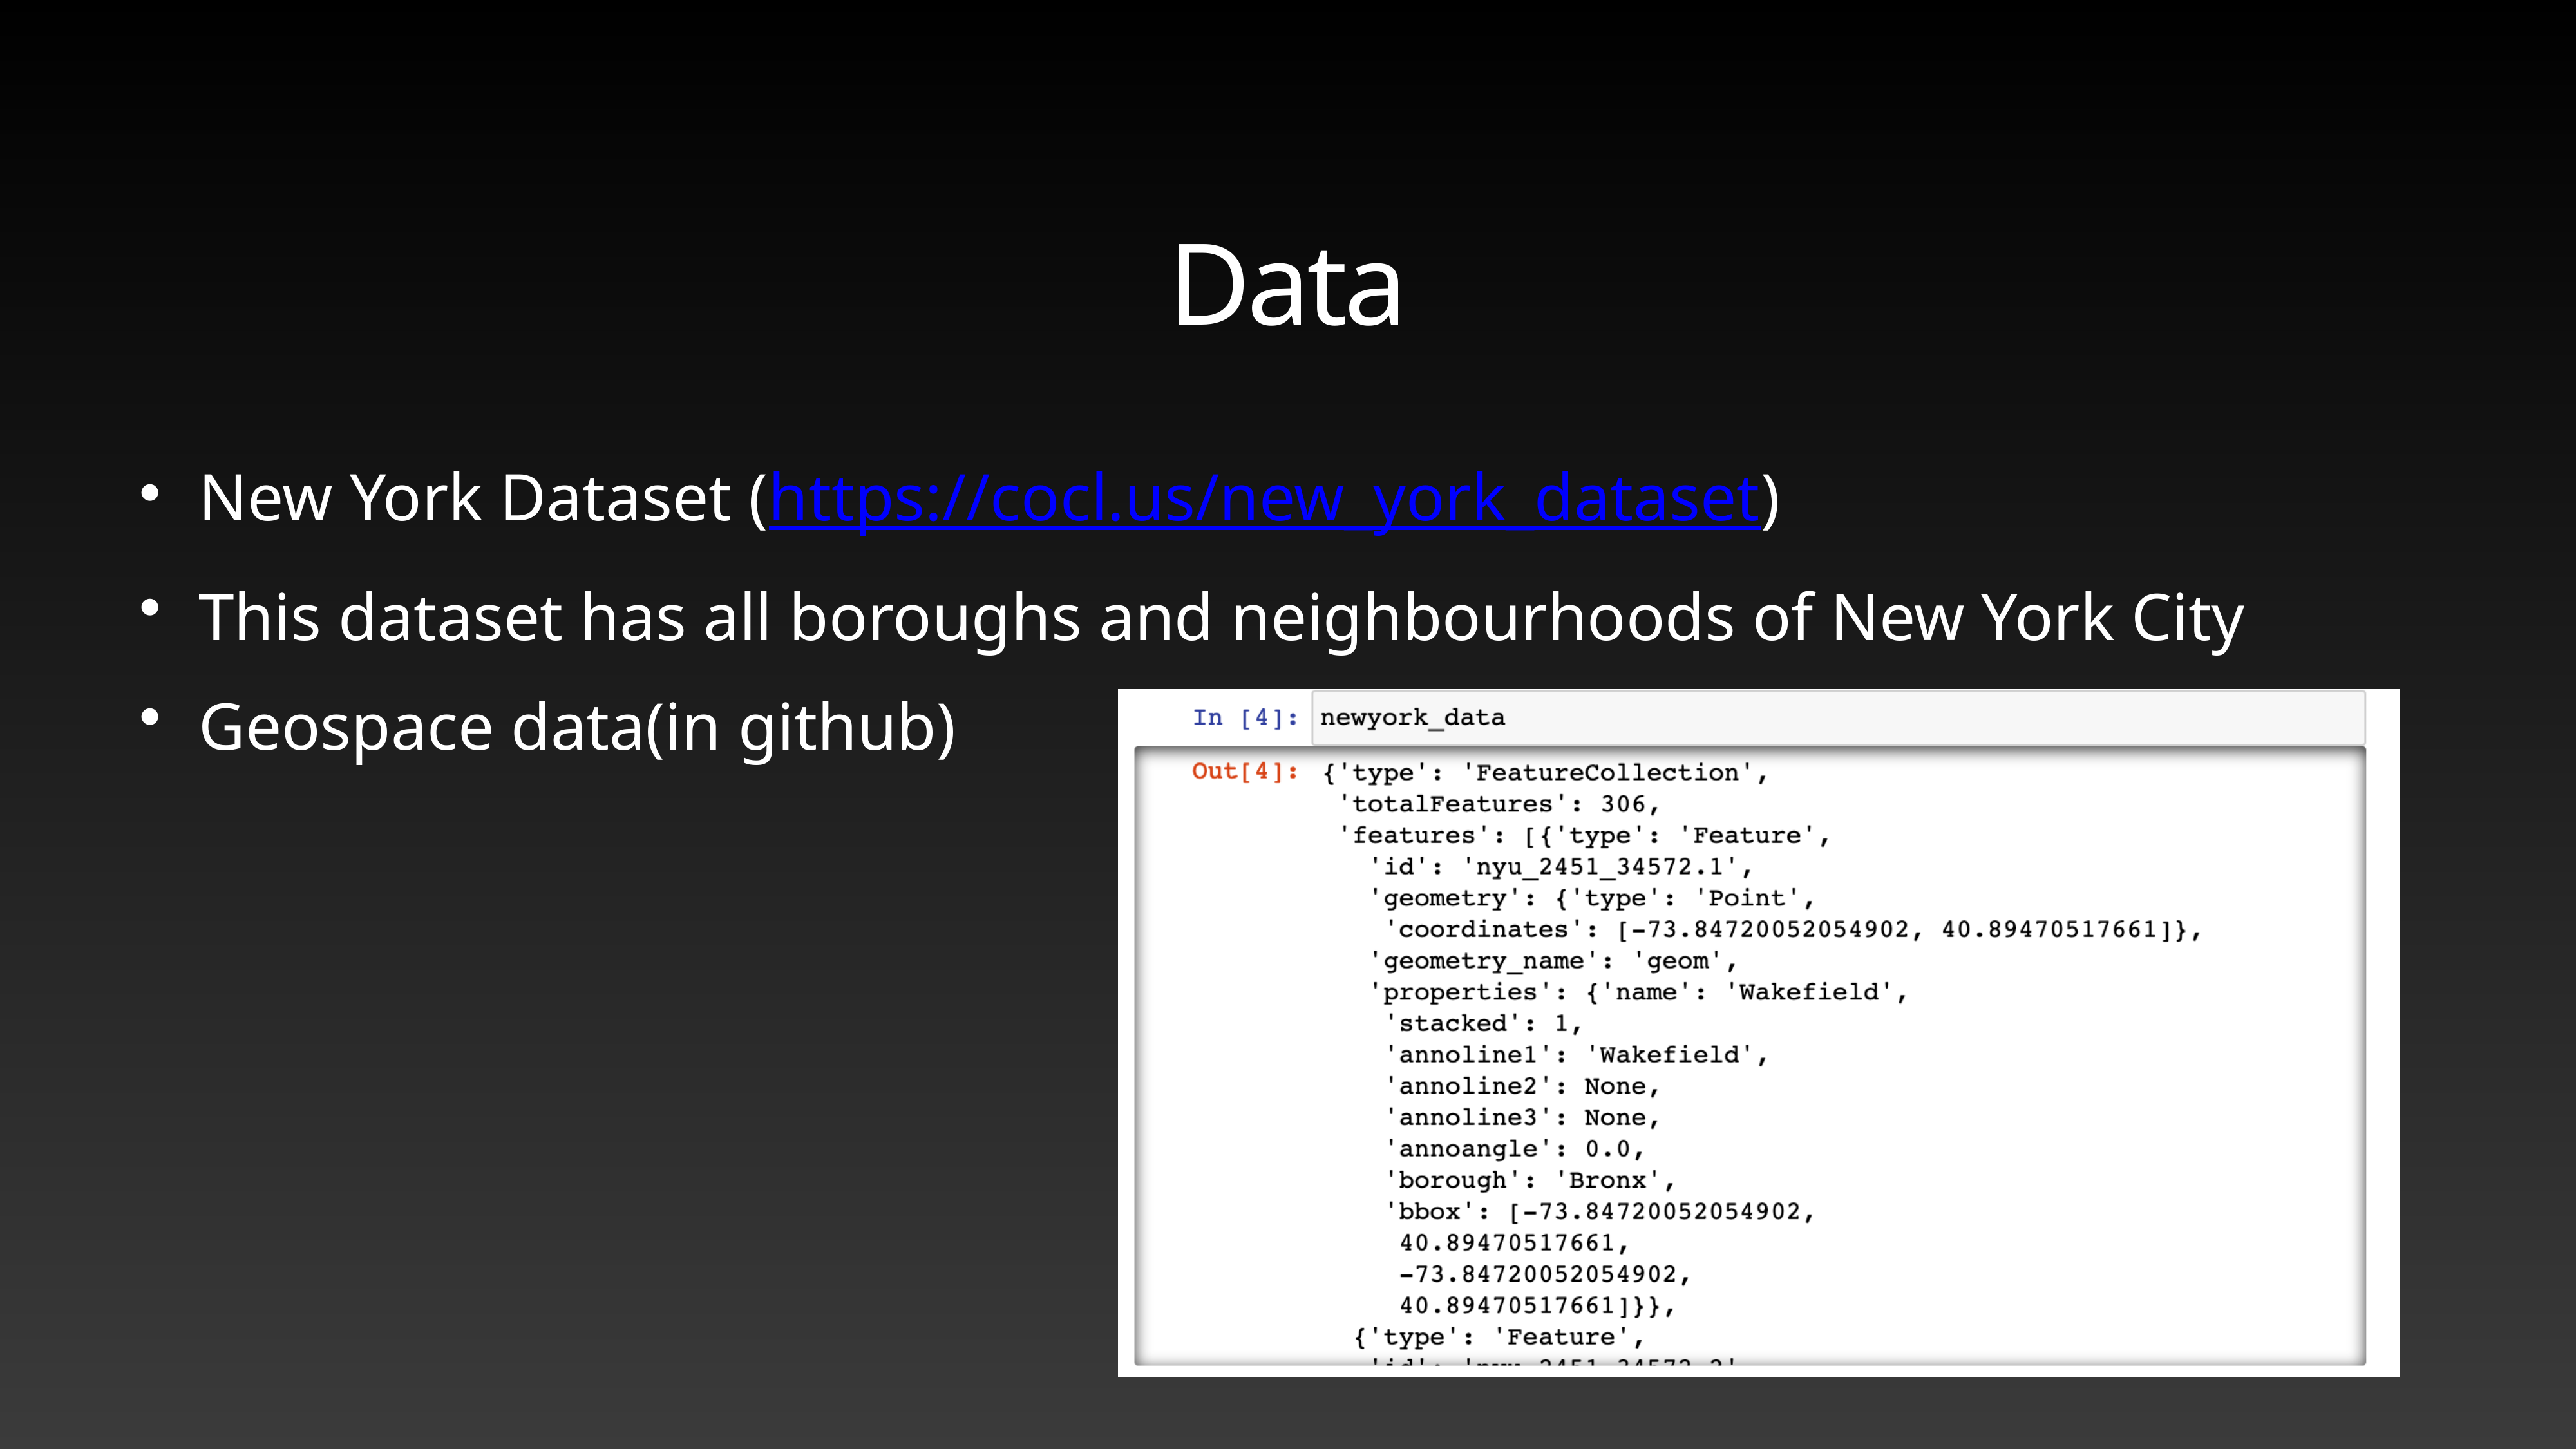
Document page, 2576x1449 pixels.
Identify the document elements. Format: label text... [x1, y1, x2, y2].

title Data [133, 85, 2443, 352]
list New York Dataset (https://cocl.us/new_york_dataset) This dataset has all boroughs and neighbourhoods of New York City Geospace data(in github) [133, 450, 2443, 1342]
picture [1118, 689, 2400, 1378]
